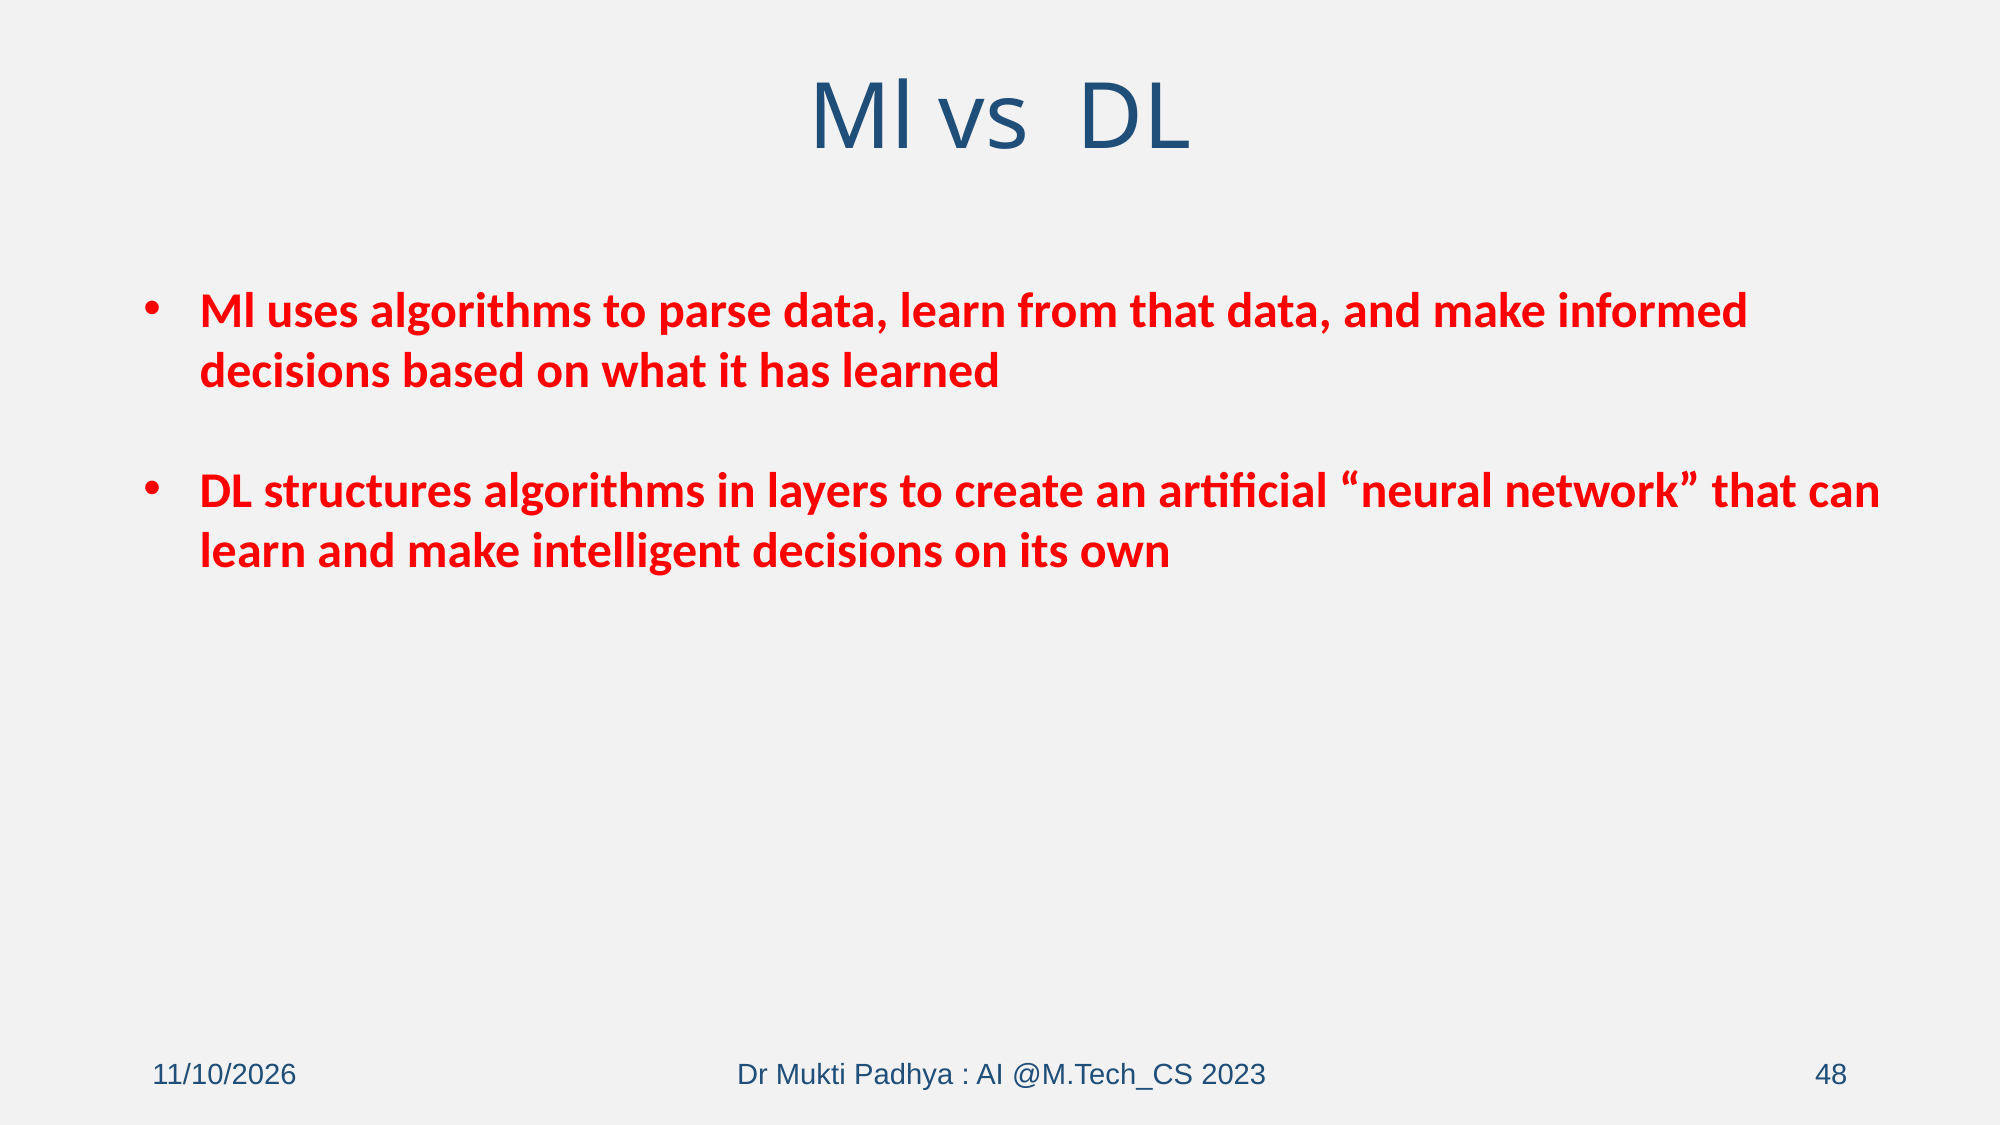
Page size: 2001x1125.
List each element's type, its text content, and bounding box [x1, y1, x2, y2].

slide_number 48 [1412, 1042, 1863, 1103]
text_box Ml uses algorithms to parse data, learn from that data, and make informed decisions based on what it has learned DL structures algorithms in layers to create an artificial “neural network” that can learn and make intelligent decisions on its own [128, 269, 1957, 585]
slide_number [137, 1042, 588, 1103]
title Ml vs DL [137, 59, 1863, 269]
footer Dr Mukti Padhya : AI @M.Tech_CS 2023 [662, 1042, 1342, 1103]
